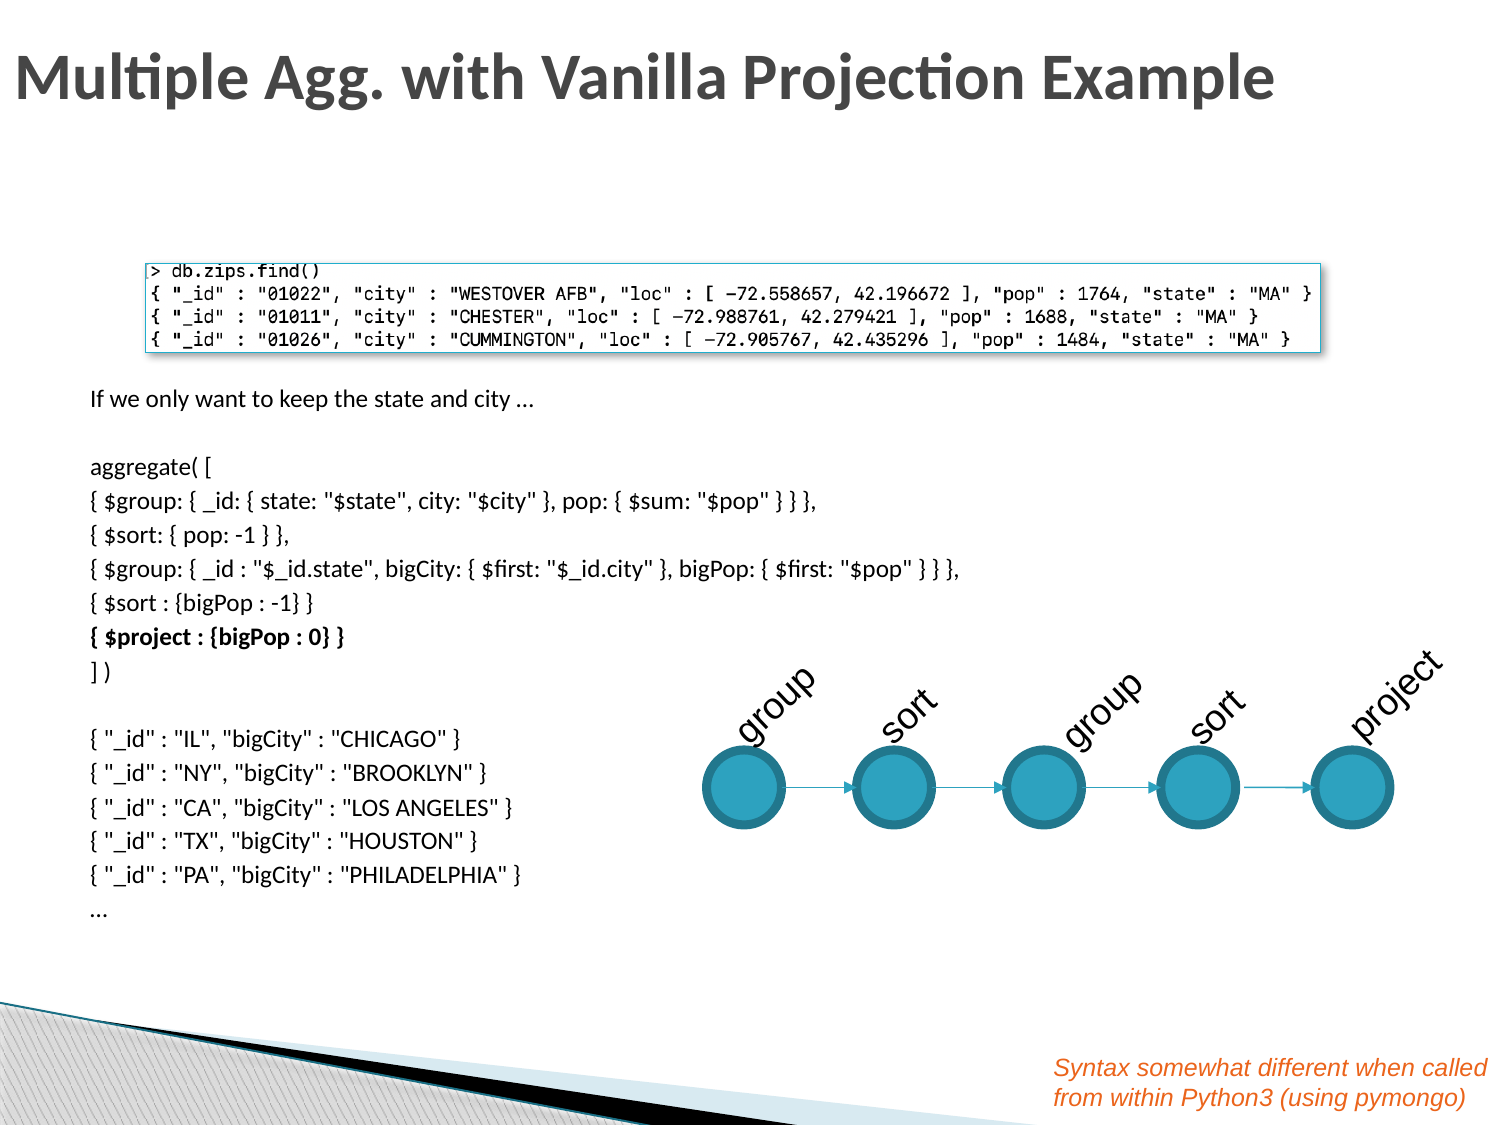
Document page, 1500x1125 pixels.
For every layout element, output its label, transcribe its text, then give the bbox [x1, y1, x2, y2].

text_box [706, 659, 1473, 826]
title Multiple Agg. with Vanilla Projection Example [0, 2, 1425, 143]
text_box Syntax somewhat different when called from within Python3 (using pymongo) [1038, 1044, 1500, 1119]
list If we only want to keep the state and city … aggregate( [ { $group: { _id: { state: "$state", city: "$city" }, pop: { $sum: "$pop" } } }, { $sort: { pop: -1 } }, { $group: { _id : "$_id.state", bigCity: { $first: "$_id.city" }, bigPop: { $first: "$pop" } } }, { $sort : {bigPop : -1} } { $project : {bigPop : 0} } ] ) { "_id" : "IL", "bigCity" : "CHICAGO" } { "_id" : "NY", "bigCity" : "BROOKLYN" } { "_id" : "CA", "bigCity" : "LOS ANGELES" } { "_id" : "TX", "bigCity" : "HOUSTON" } { "_id" : "PA", "bigCity" : "PHILADELPHIA" } … [74, 374, 1476, 933]
picture [145, 263, 1321, 353]
